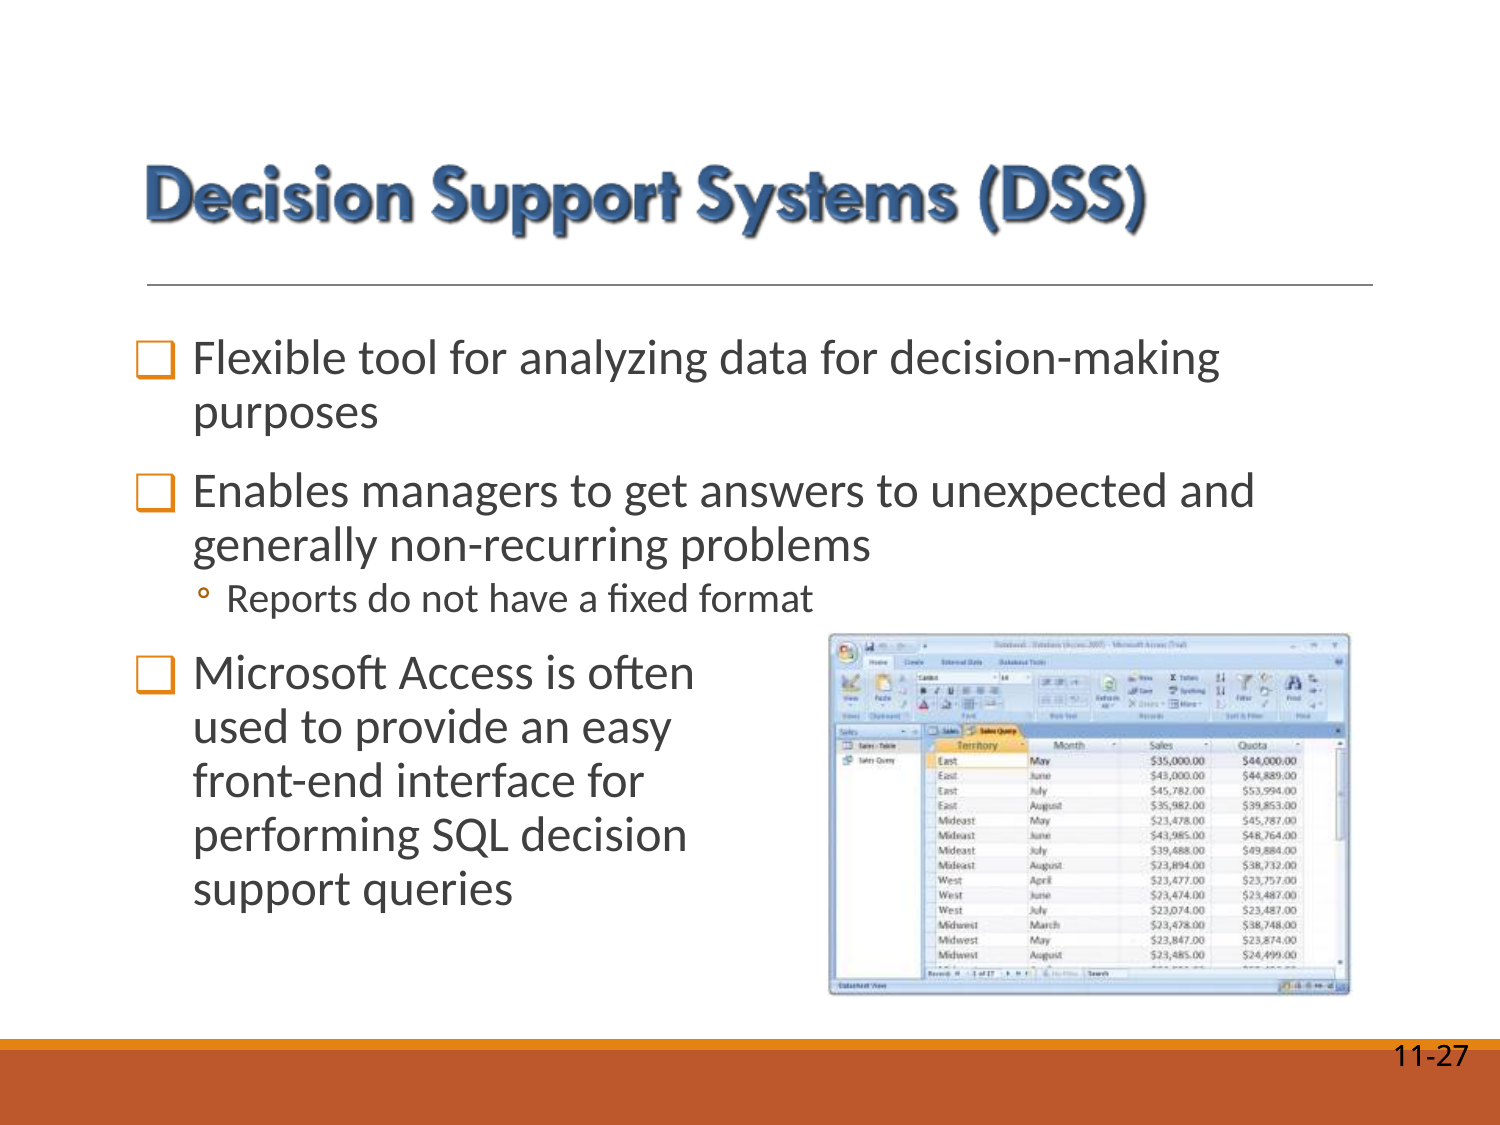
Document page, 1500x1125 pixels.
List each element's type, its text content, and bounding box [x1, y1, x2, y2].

list Flexible tool for analyzing data for decision-making purposes Enables managers to get answers to unexpected and generally non-recurring problems Reports do not have a fixed format Microsoft Access is often used to provide an easy front-end interface for performing SQL decision support queries [133, 323, 1304, 1066]
picture [826, 632, 1353, 998]
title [88, 94, 1488, 286]
